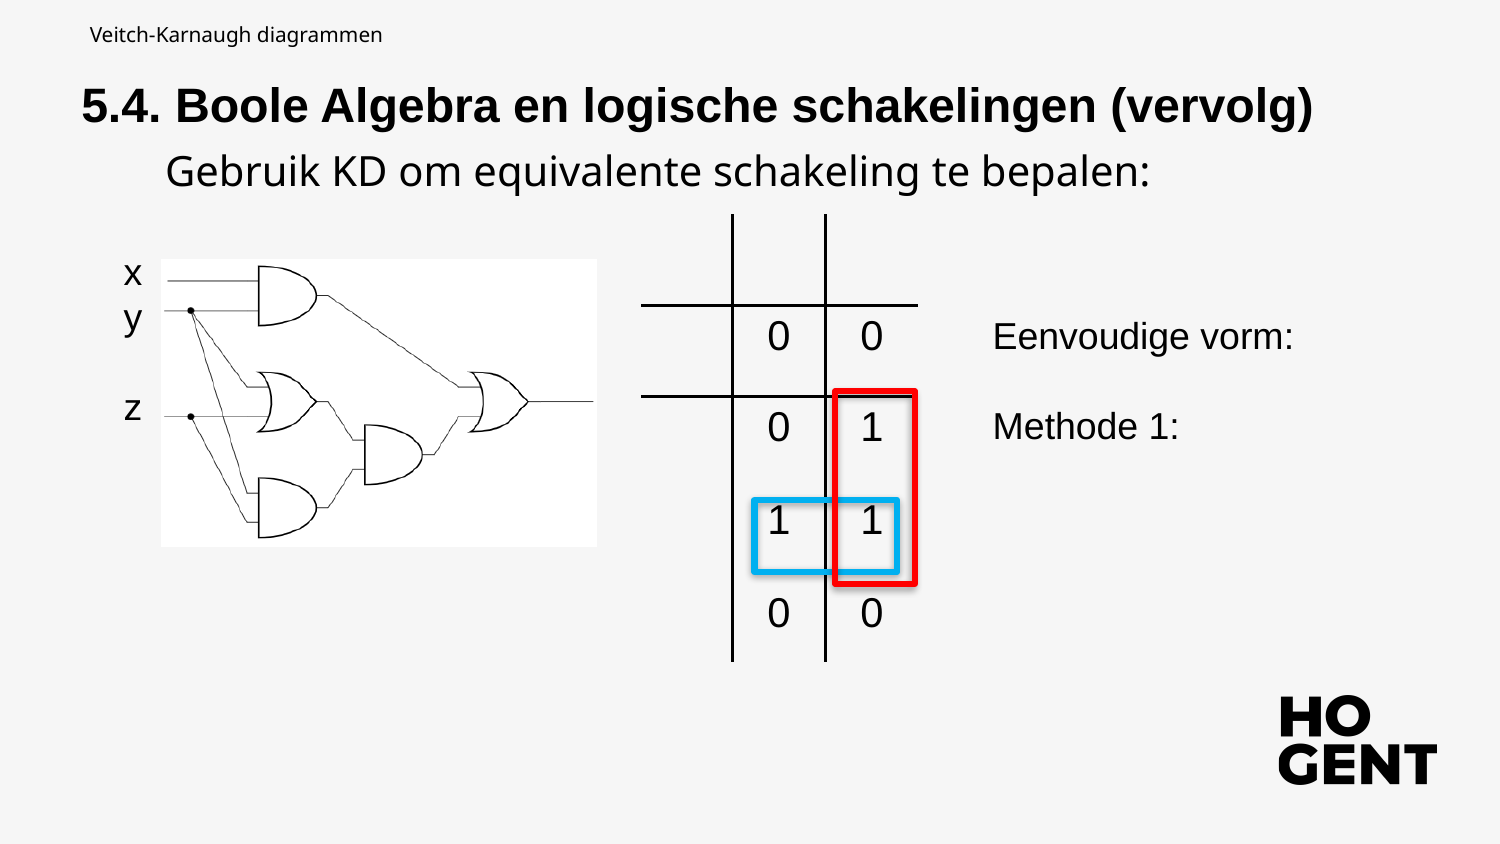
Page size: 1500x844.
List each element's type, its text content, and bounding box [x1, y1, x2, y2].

text_box 5.4. Boole Algebra en logische schakelingen (vervolg) [66, 66, 1426, 137]
text_box [754, 499, 829, 573]
picture [161, 259, 597, 547]
text_box Gebruik KD om equivalente schakeling te bepalen: [0, 137, 1471, 844]
list Veitch-Karnaugh diagrammen [74, 13, 750, 66]
text_box x y z [108, 240, 158, 436]
text_box [835, 390, 915, 584]
